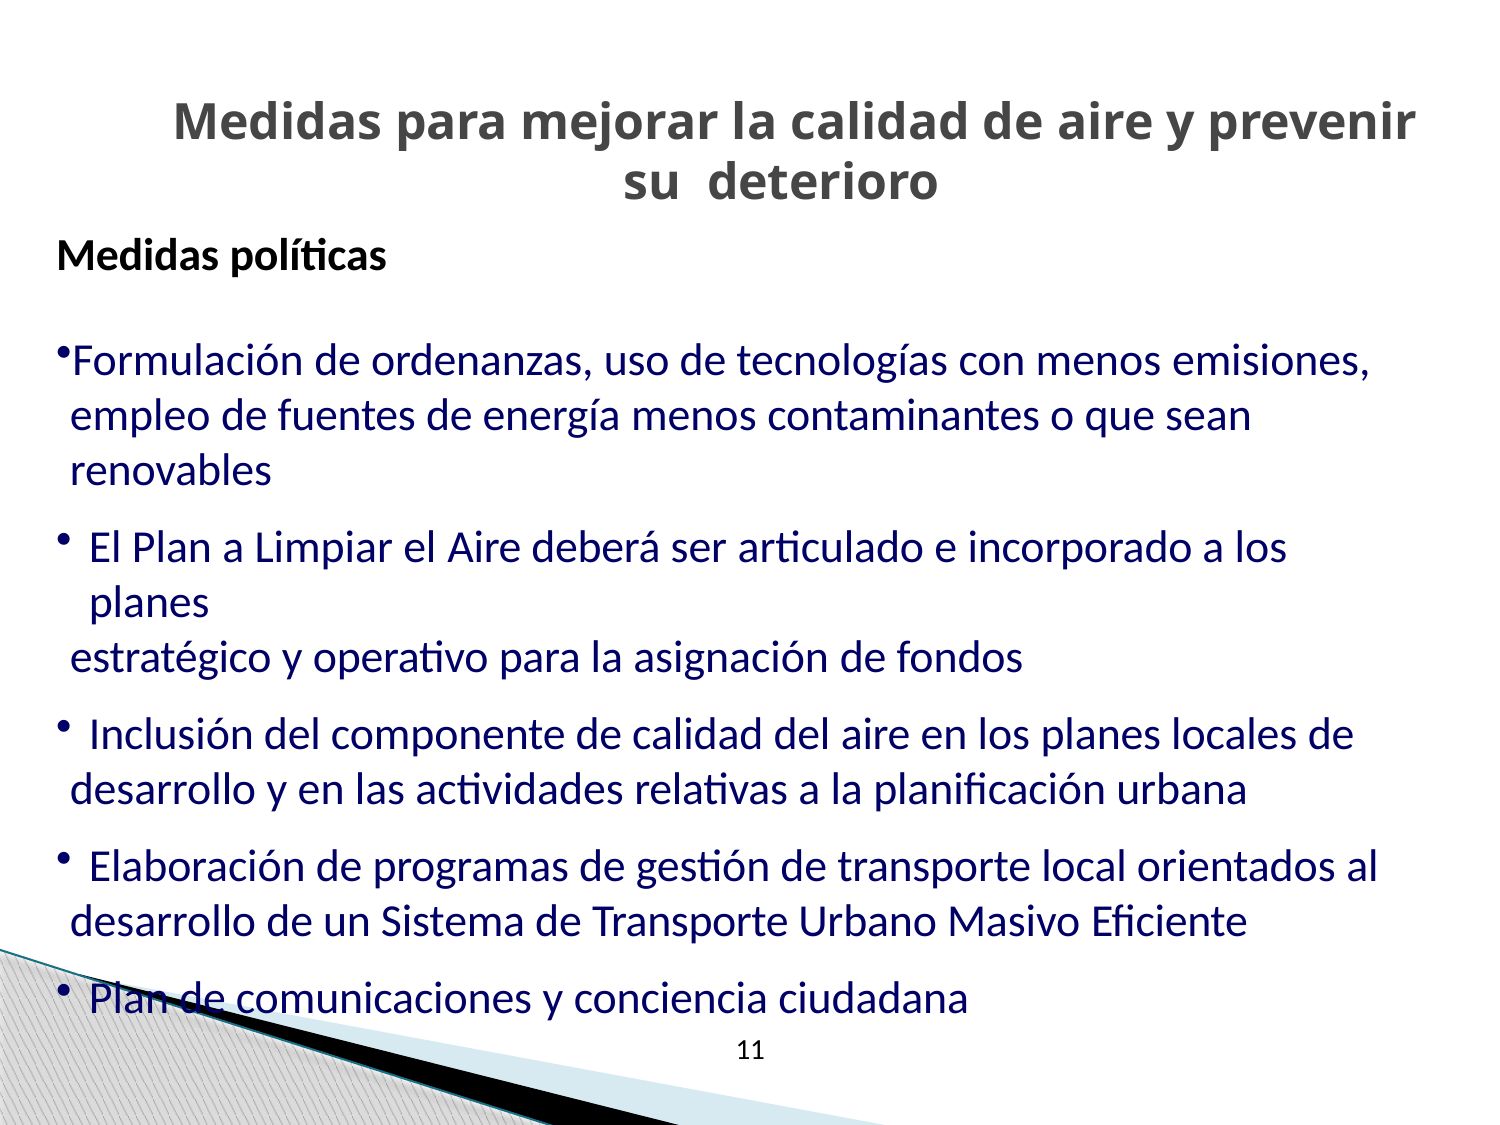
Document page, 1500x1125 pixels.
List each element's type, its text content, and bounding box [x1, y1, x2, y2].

title Medidas para mejorar la calidad de aire y prevenir su deterioro [75, 34, 1425, 224]
text_box Medidas políticas Formulación de ordenanzas, uso de tecnologías con menos emisiones, empleo de fuentes de energía menos contaminantes o que sean renovables El Plan a Limpiar el Aire deberá ser articulado e incorporado a los planes estratégico y operativo para la asignación de fondos Inclusión del componente de calidad del aire en los planes locales de desarrollo y en las actividades relativas a la planificación urbana Elaboración de programas de gestión de transporte local orientados al desarrollo de un Sistema de Transporte Urbano Masivo Eficiente Plan de comunicaciones y conciencia ciudadana [53, 224, 1428, 1023]
text_box 11 [733, 1030, 767, 1066]
